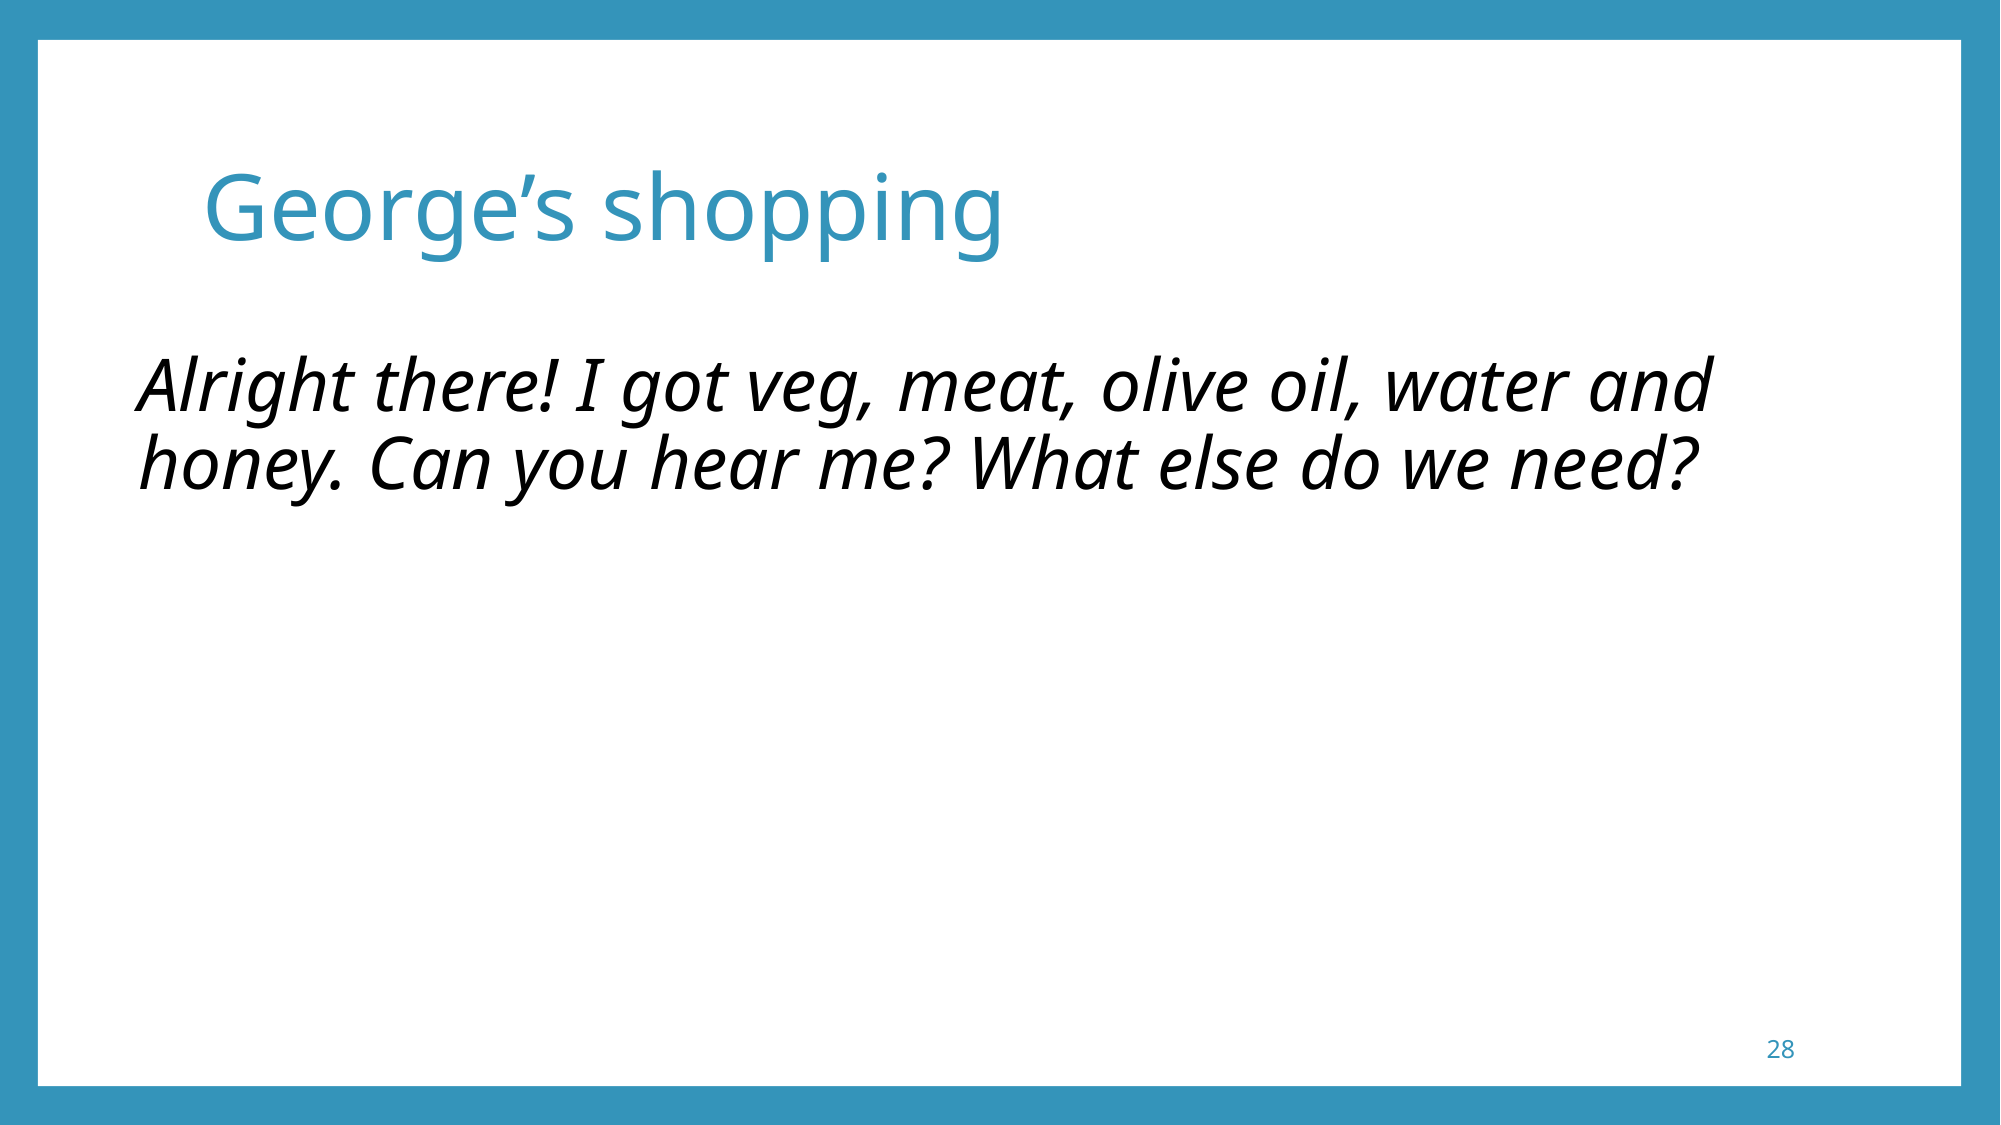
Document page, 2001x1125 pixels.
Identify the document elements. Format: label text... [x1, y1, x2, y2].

list Alright there! I got veg, meat, olive oil, water and honey. Can you hear me? What else do we need? [115, 340, 1843, 1003]
slide_number 28 [1530, 1020, 1811, 1081]
title George’s shopping [187, 99, 1808, 323]
